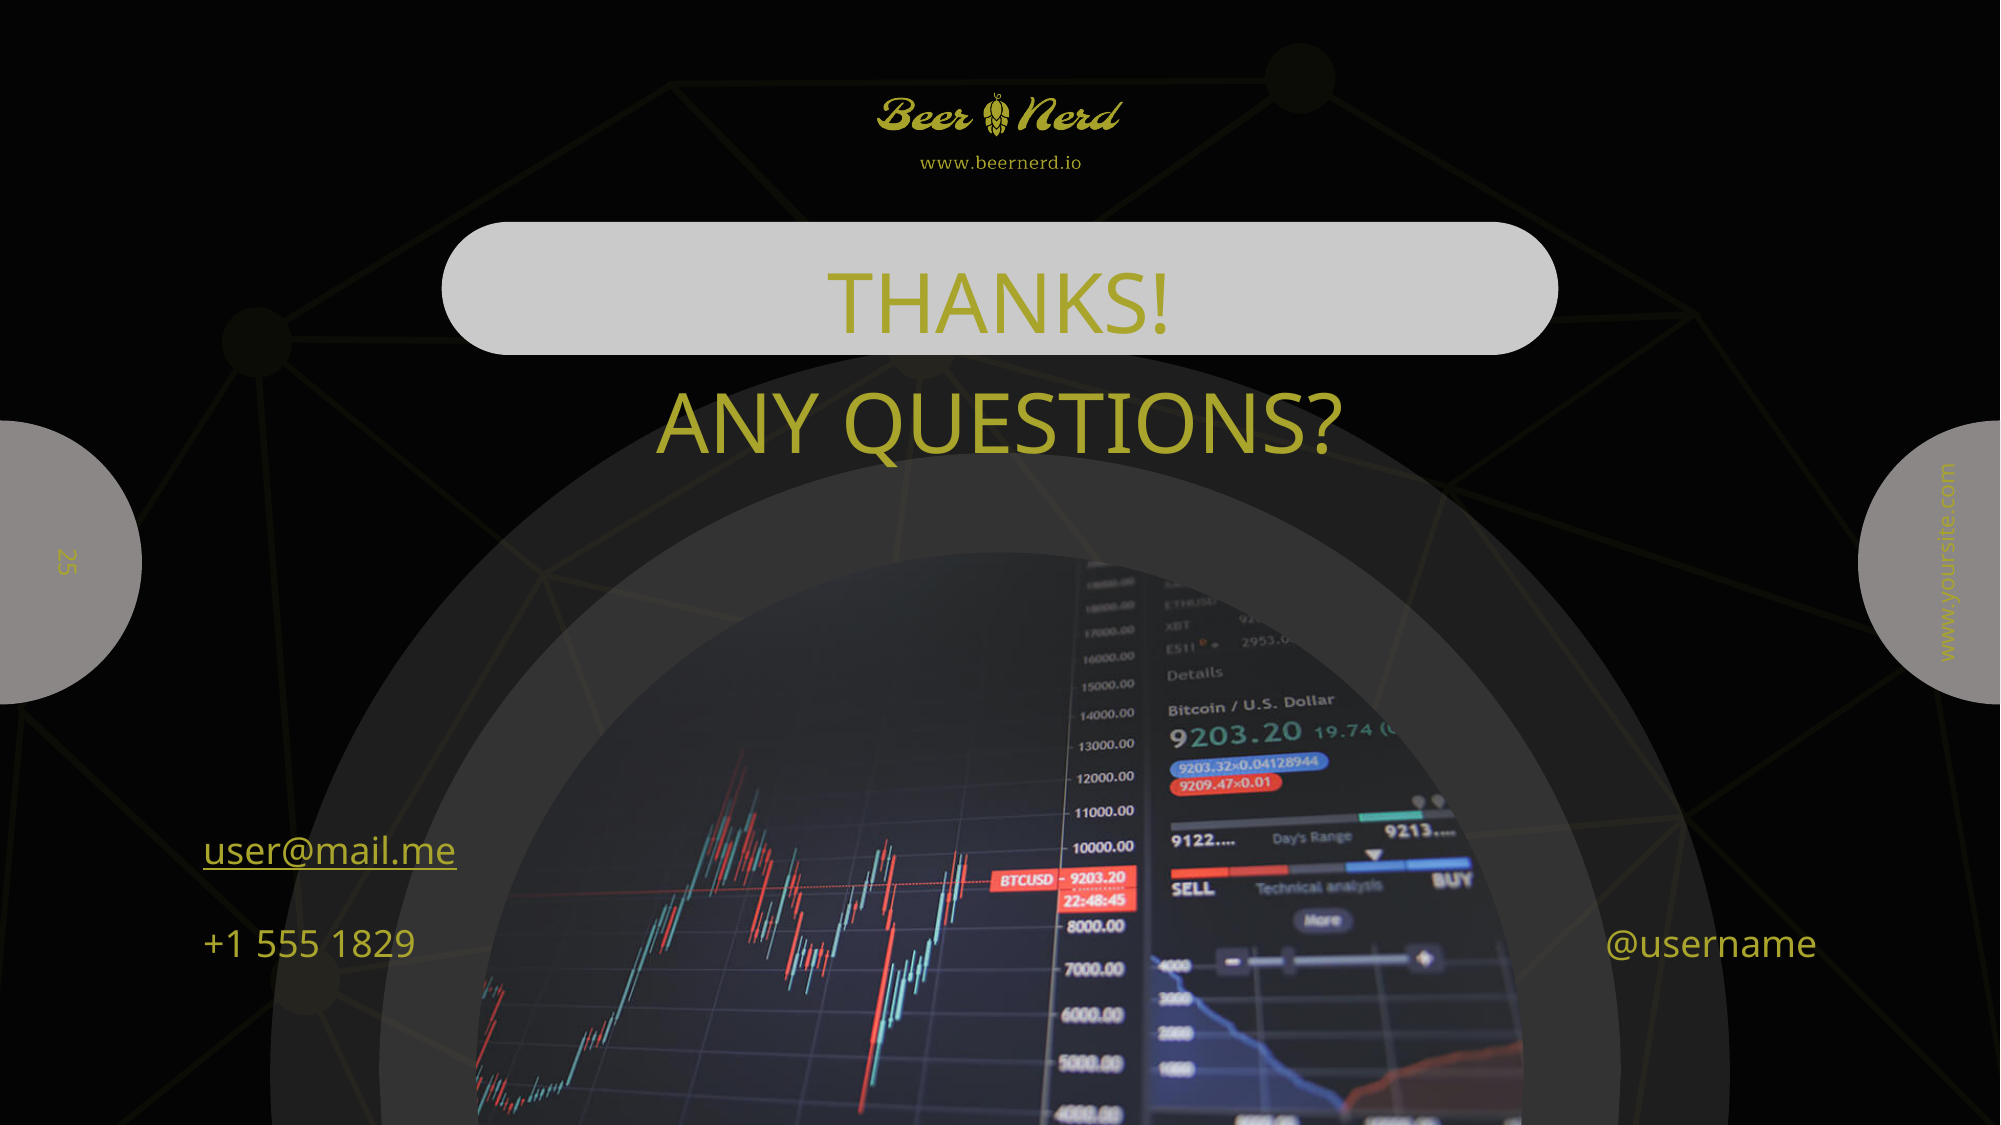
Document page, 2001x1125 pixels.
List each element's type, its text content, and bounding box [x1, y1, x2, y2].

text_box user@mail.me [188, 794, 476, 886]
text_box [474, 220, 1526, 230]
text_box +1 555 1829 [188, 890, 476, 973]
text_box @username [1590, 890, 1922, 973]
picture [754, 0, 1246, 220]
text_box THANKS! ANY QUESTIONS? [202, 230, 1798, 489]
picture [476, 552, 1524, 1125]
